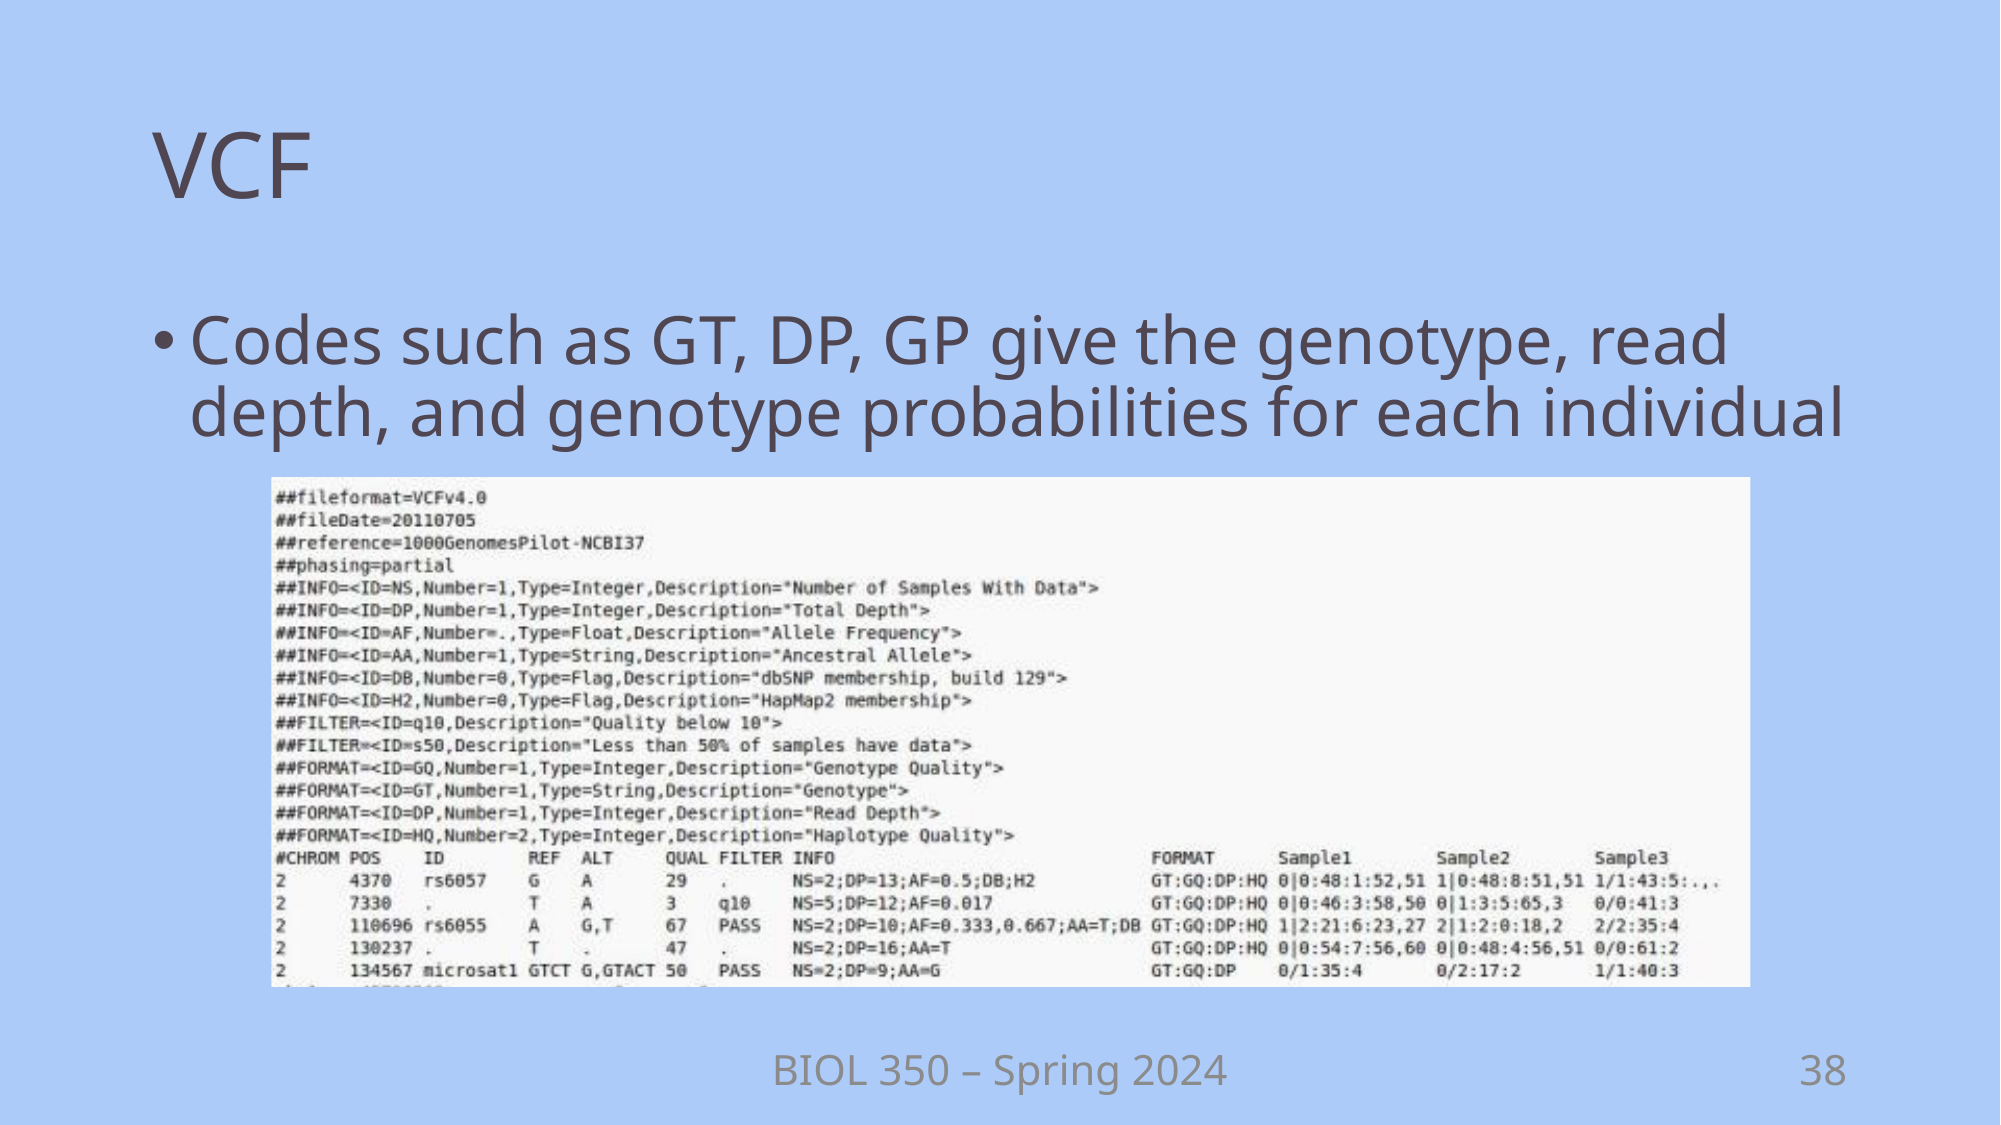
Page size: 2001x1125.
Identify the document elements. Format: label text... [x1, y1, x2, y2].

footer BIOL 350 – Spring 2024 [662, 1042, 1338, 1103]
picture [271, 477, 1751, 987]
title VCF [137, 59, 1863, 278]
slide_number 38 [1412, 1042, 1863, 1103]
list Codes such as GT, DP, GP give the genotype, read depth, and genotype probabilities for each individual [137, 299, 1885, 519]
